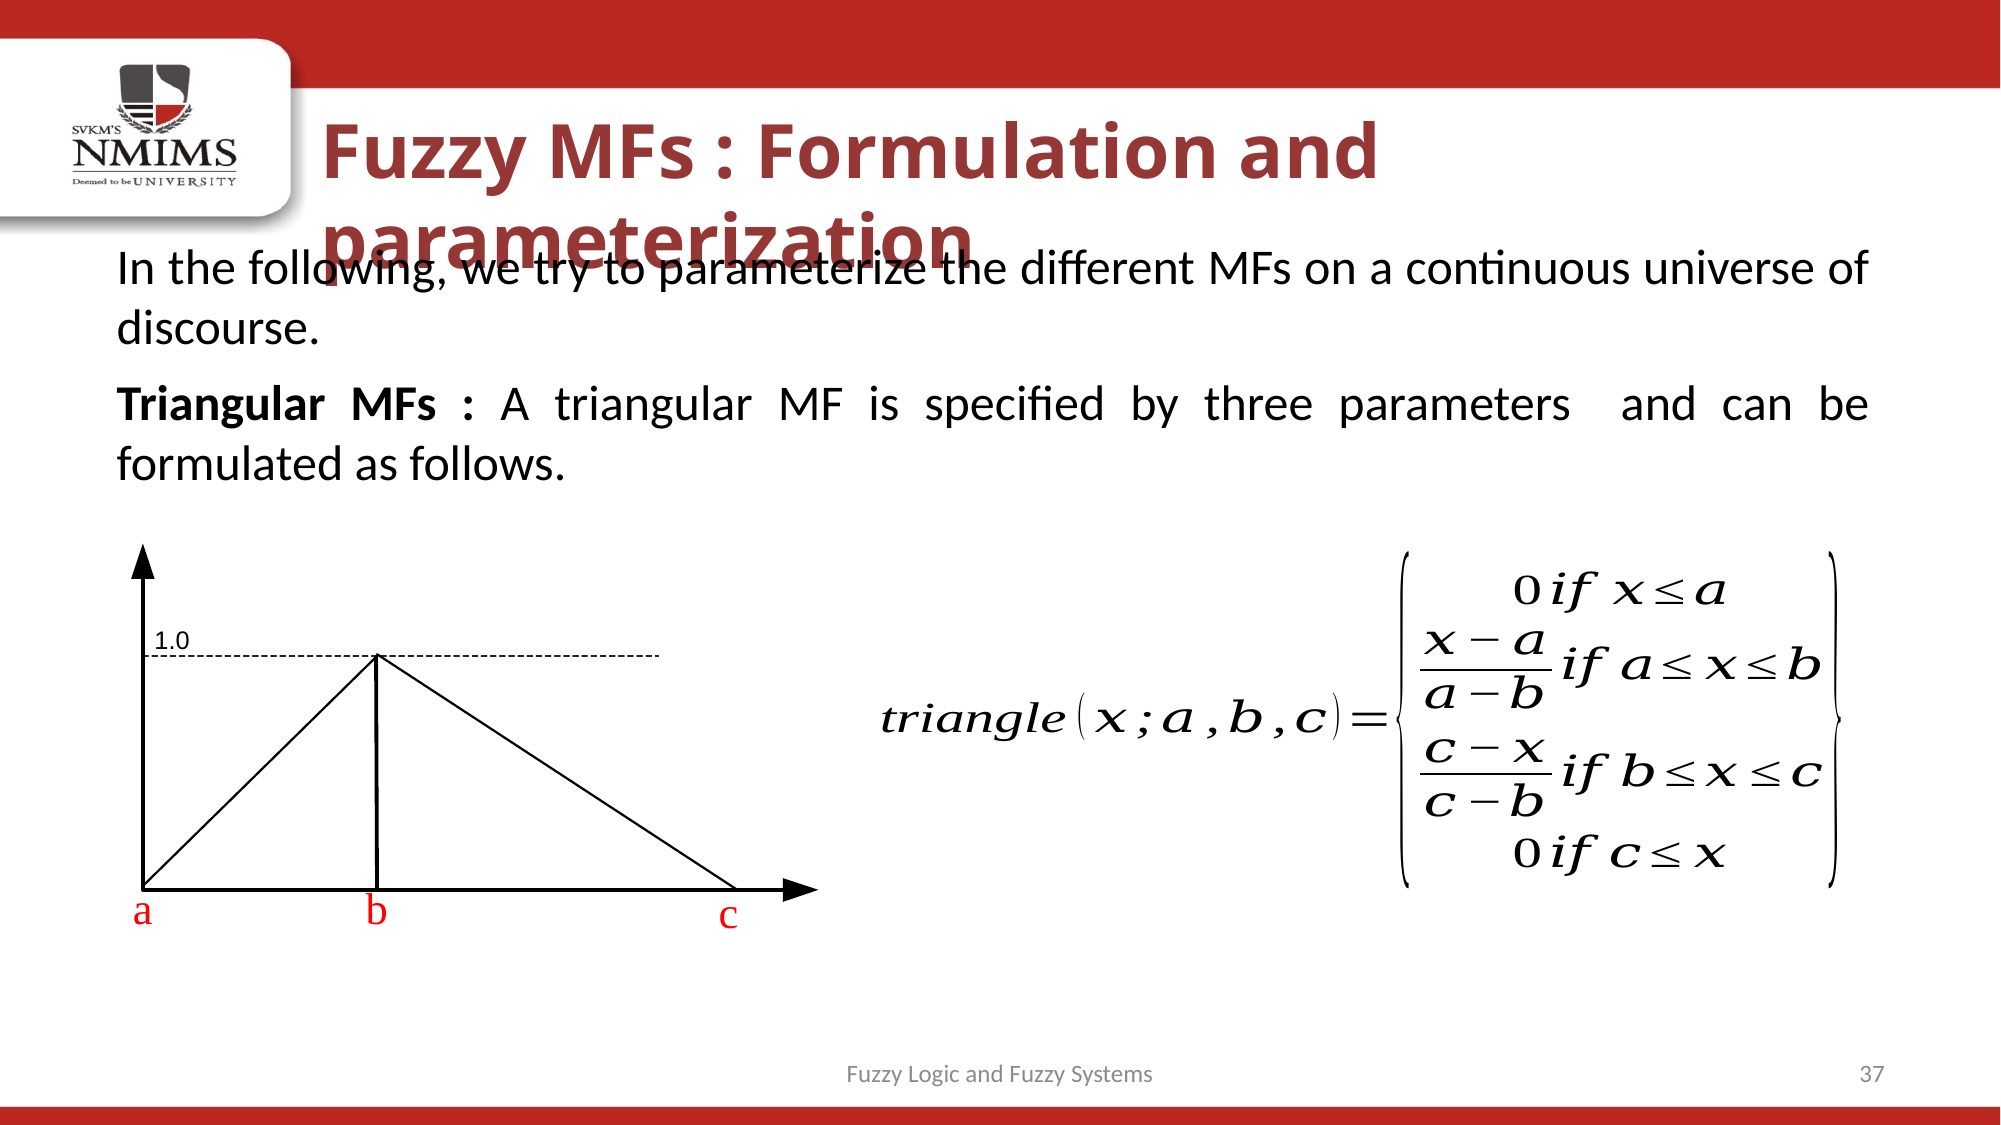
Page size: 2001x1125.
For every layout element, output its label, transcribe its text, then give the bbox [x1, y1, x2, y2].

text_box Fuzzy MFs : Formulation and parameterization [305, 96, 2000, 291]
slide_number 37 [1433, 1042, 1900, 1103]
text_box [101, 502, 860, 947]
footer Fuzzy Logic and Fuzzy Systems [683, 1042, 1317, 1103]
picture [0, 0, 2001, 1125]
